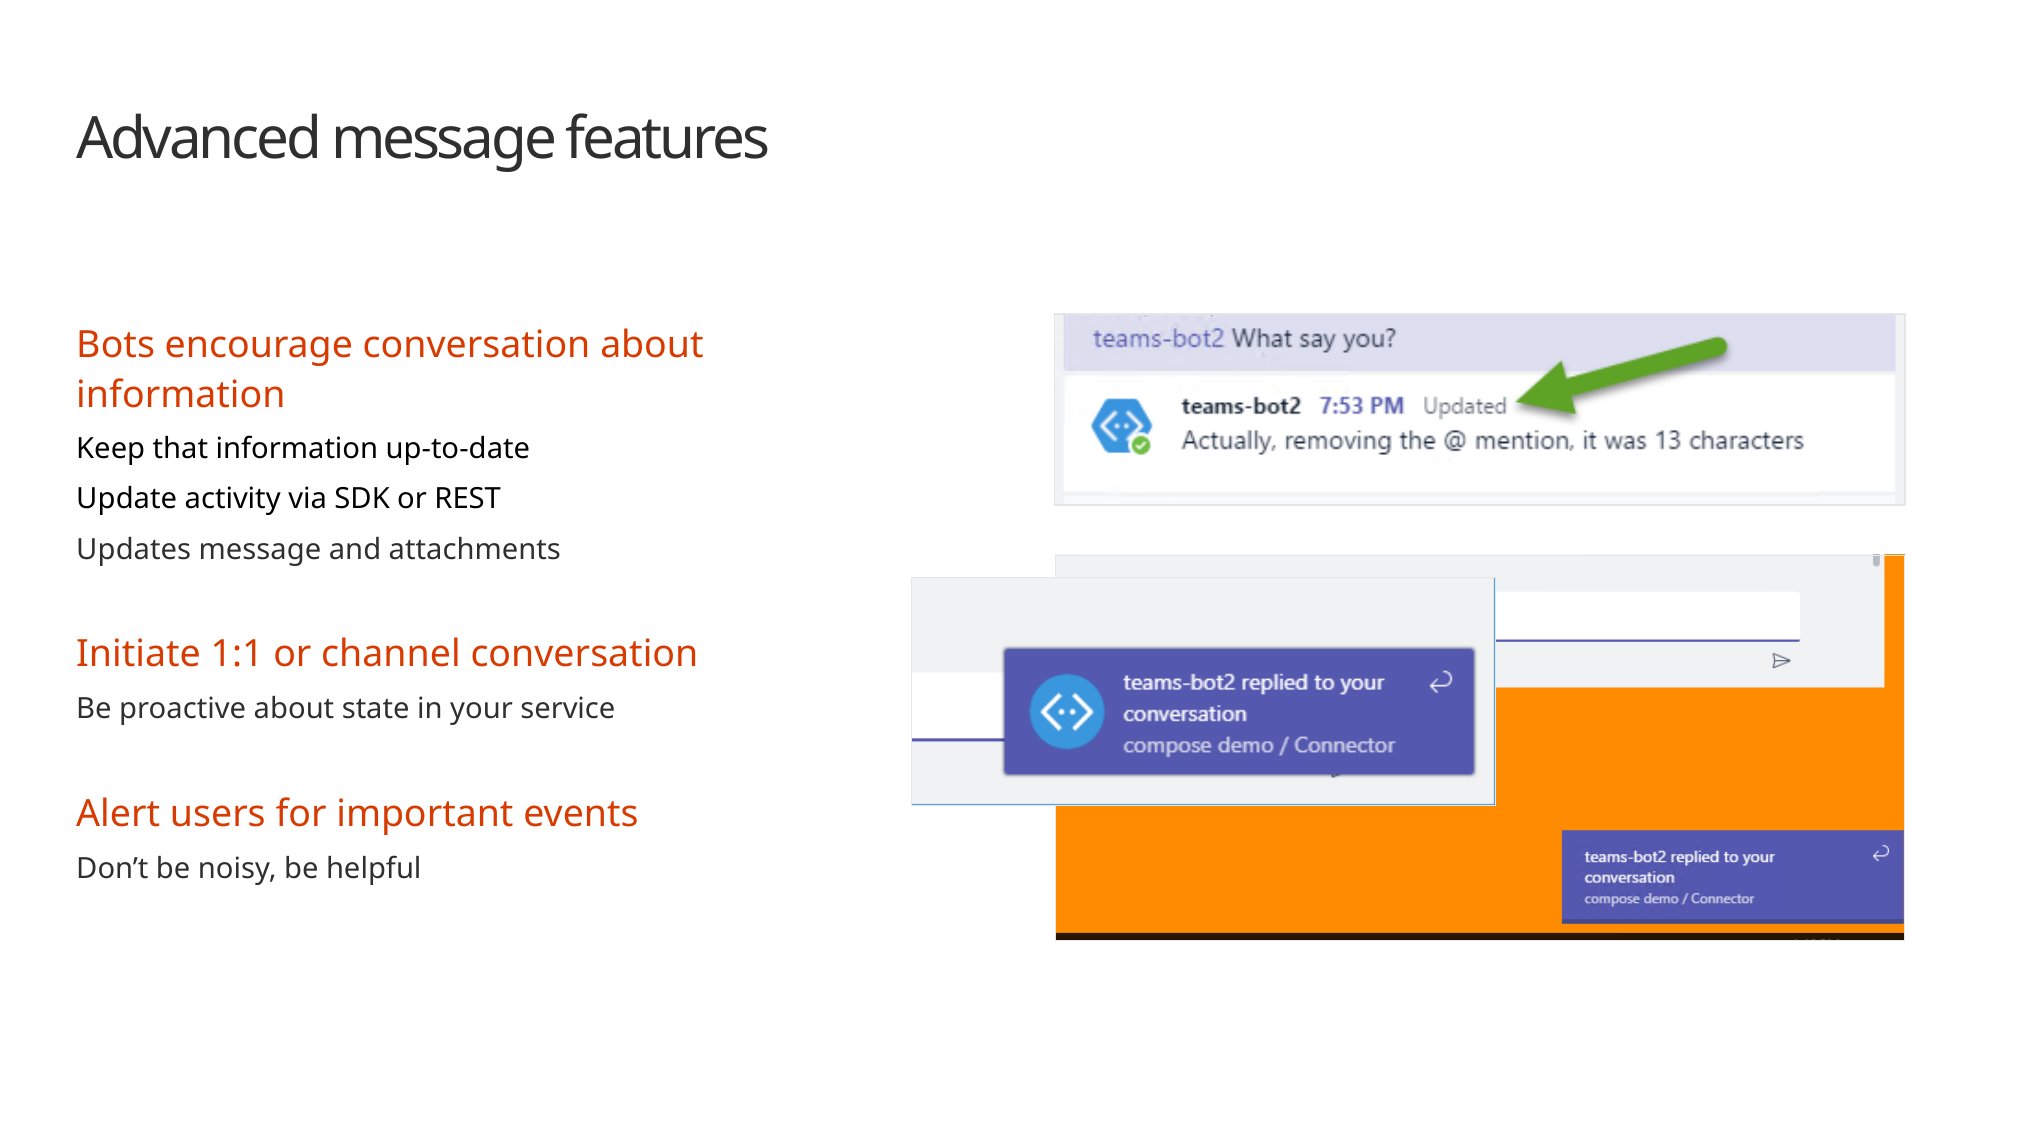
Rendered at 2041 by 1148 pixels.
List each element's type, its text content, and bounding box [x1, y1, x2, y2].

picture [911, 554, 1905, 942]
picture [1054, 314, 1905, 505]
list Bots encourage conversation about information Keep that information up-to-date Update activity via SDK or REST Updates message and attachments Initiate 1:1 or channel conversation Be proactive about state in your service Alert users for important events Don’t be noisy, be helpful [76, 314, 912, 841]
title Advanced message features [76, 103, 1969, 172]
